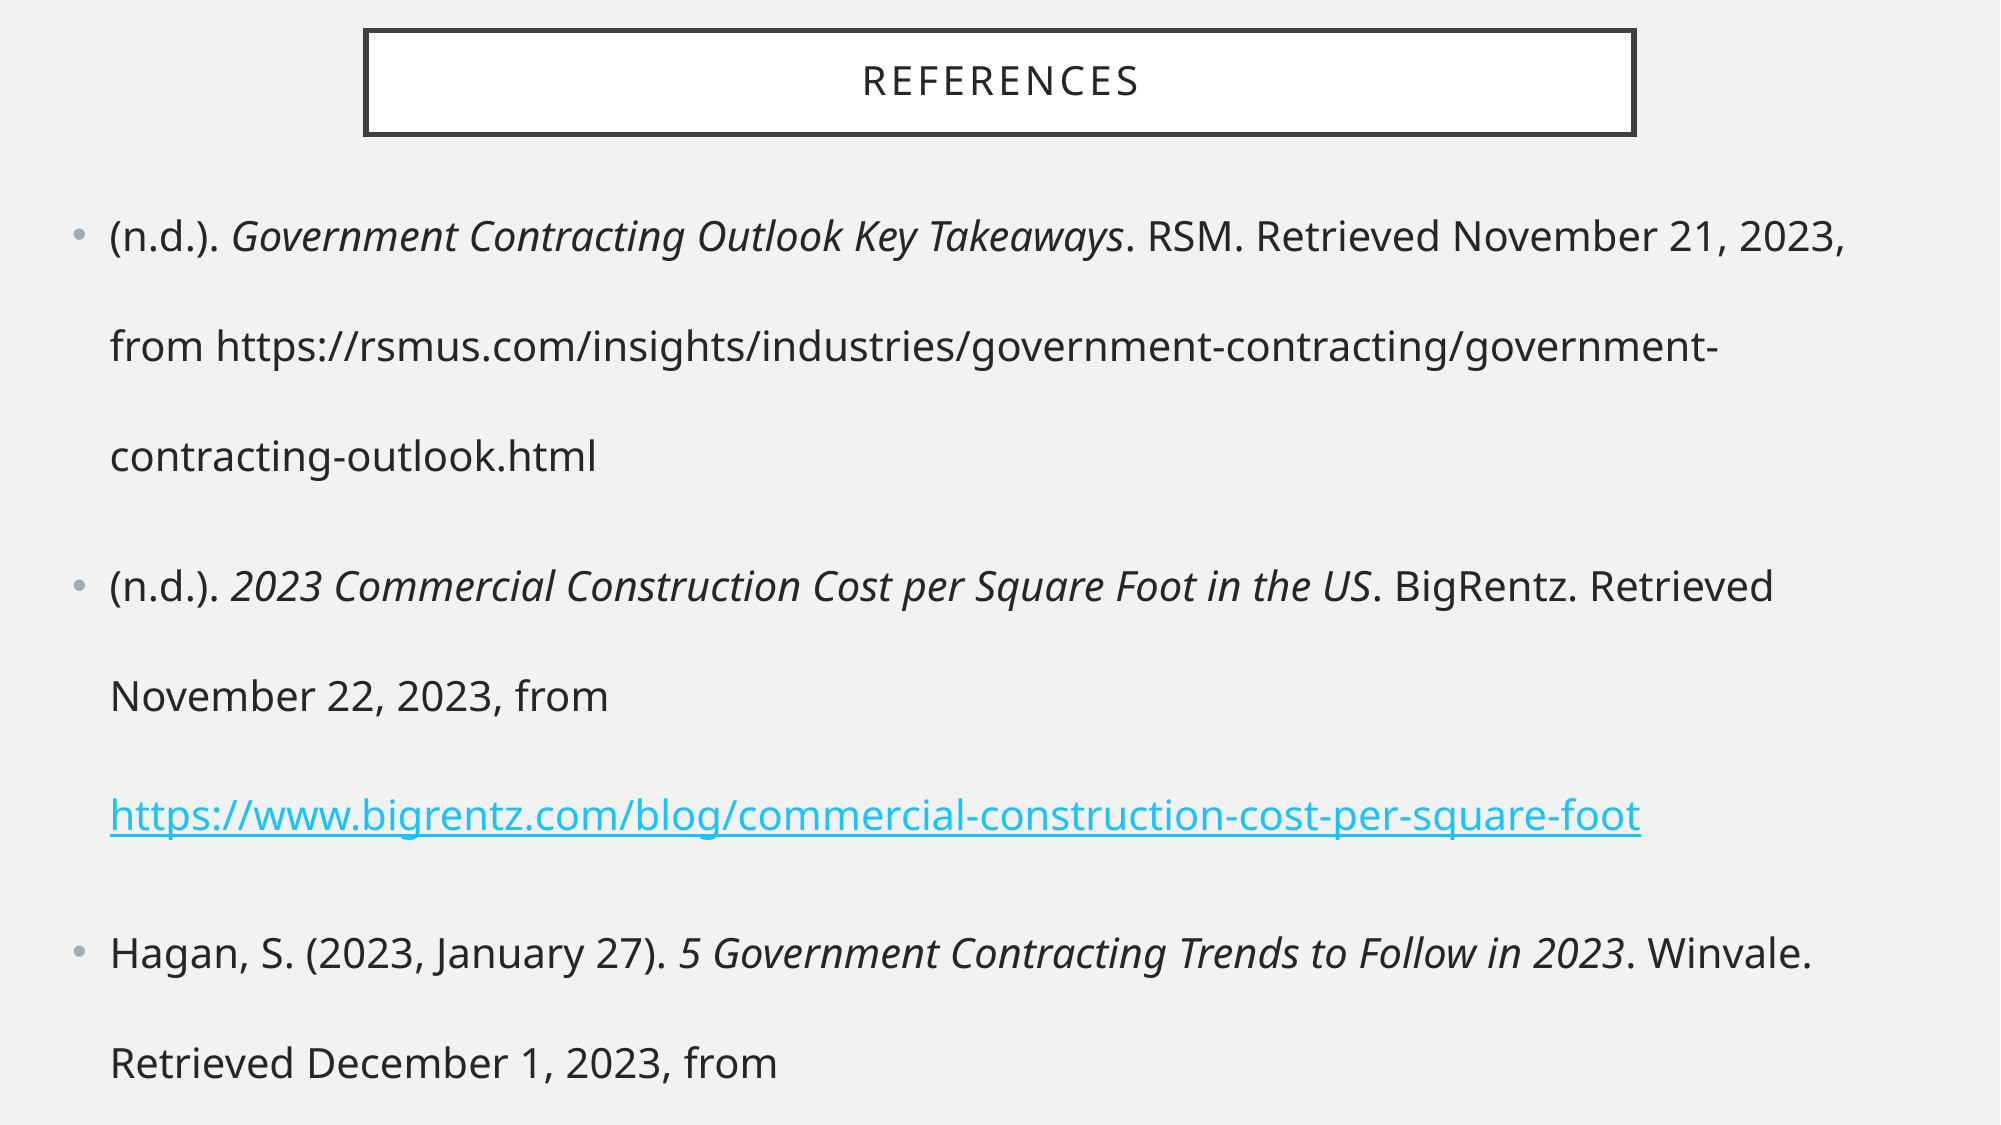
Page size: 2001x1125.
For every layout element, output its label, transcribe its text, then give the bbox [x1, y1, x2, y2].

list (n.d.). Government Contracting Outlook Key Takeaways. RSM. Retrieved November 21, 2023, from https://rsmus.com/insights/industries/government-contracting/government-contracting-outlook.html (n.d.). 2023 Commercial Construction Cost per Square Foot in the US. BigRentz. Retrieved November 22, 2023, from https://www.bigrentz.com/blog/commercial-construction-cost-per-square-foot Hagan, S. (2023, January 27). 5 Government Contracting Trends to Follow in 2023. Winvale. Retrieved December 1, 2023, from https://info.winvale.com/blog/5-government-contracting-trends-follow-2023 (2023, February 17). Five Trends in Government Contracting for FY 2023. Bloomberg Government. Retrieved December 1, 2023, from https://about.bgov.com/brief/trends-in-federal-contract-spending/ [57, 141, 1878, 1062]
title references [363, 28, 1637, 137]
